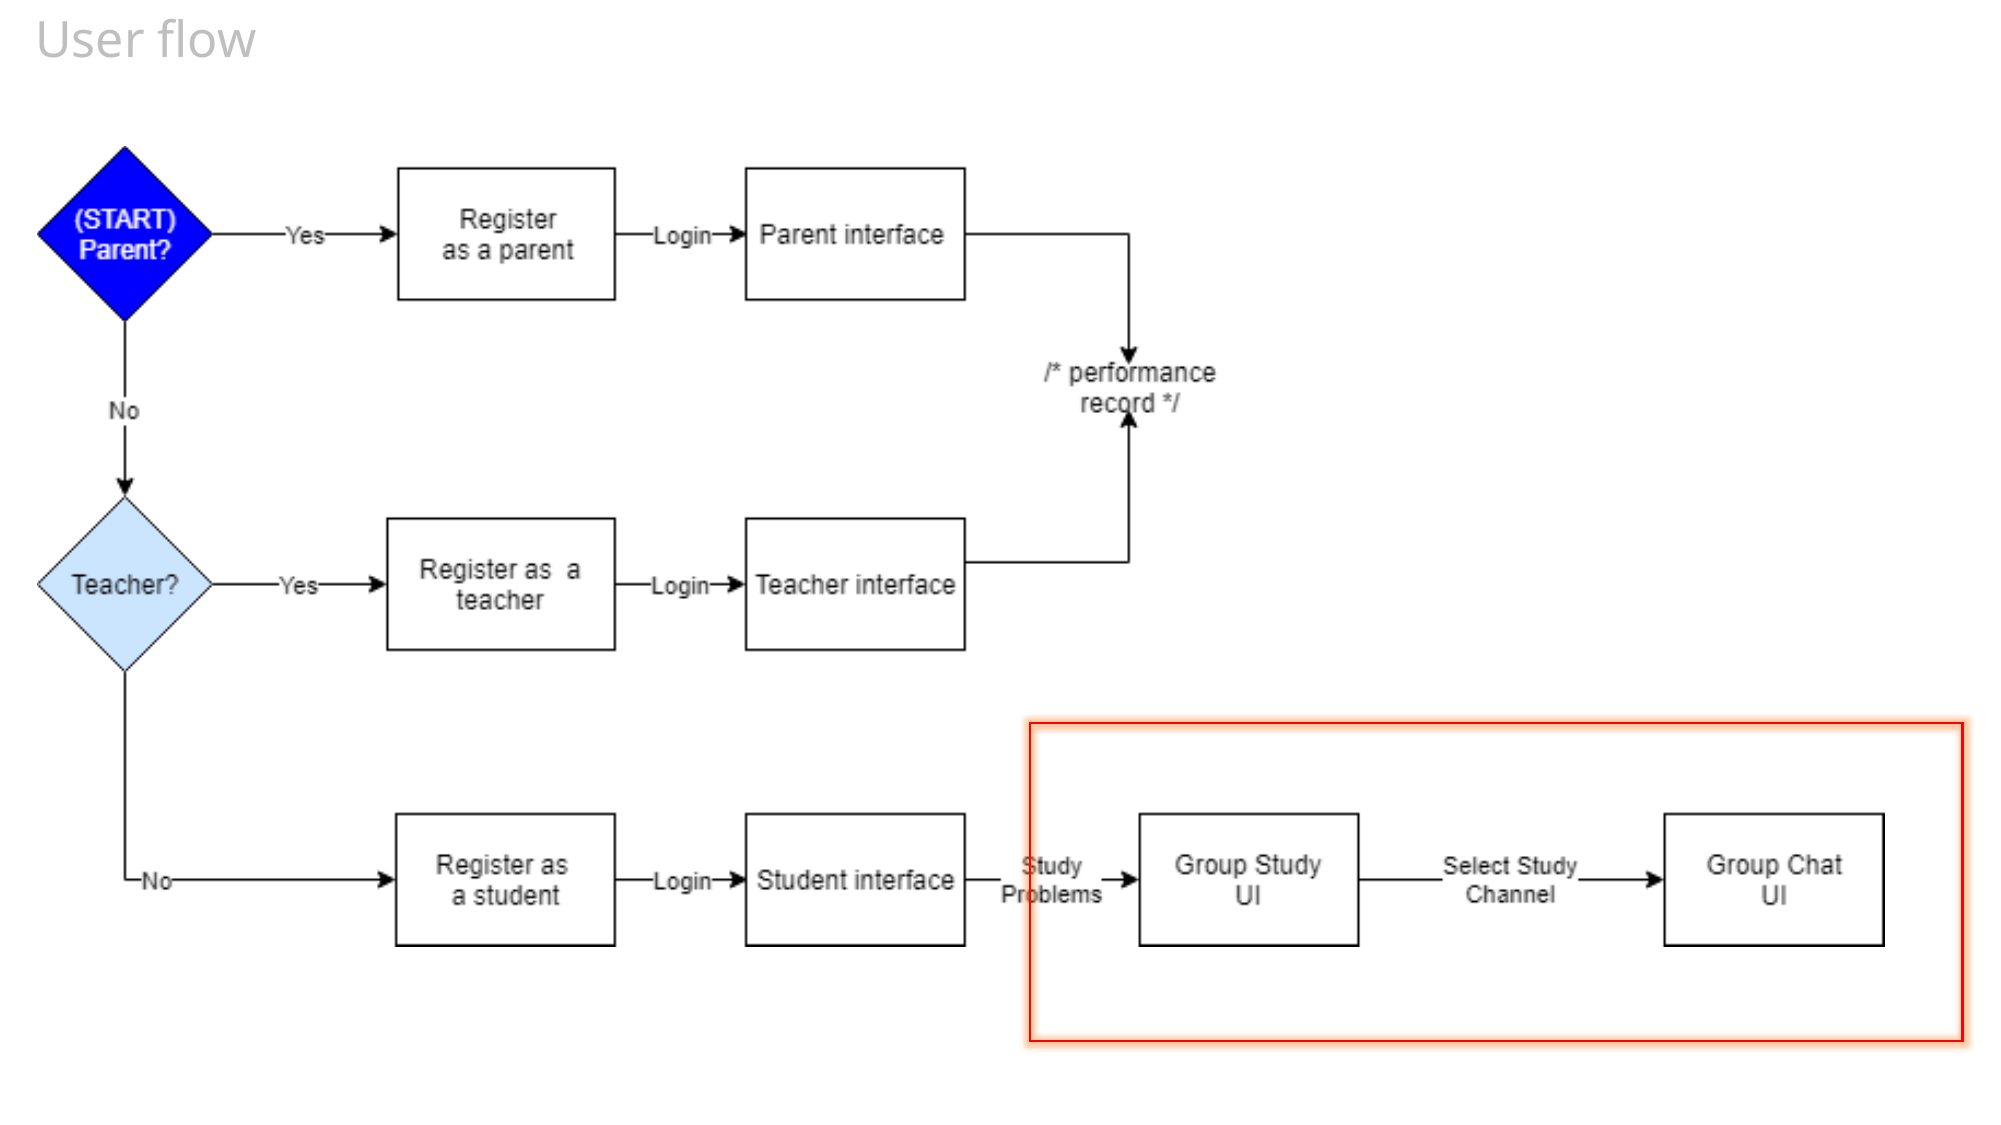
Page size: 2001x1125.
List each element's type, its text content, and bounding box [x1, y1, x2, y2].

picture [37, 146, 1885, 947]
text_box User flow [20, 0, 272, 75]
text_box [1029, 722, 1964, 1042]
